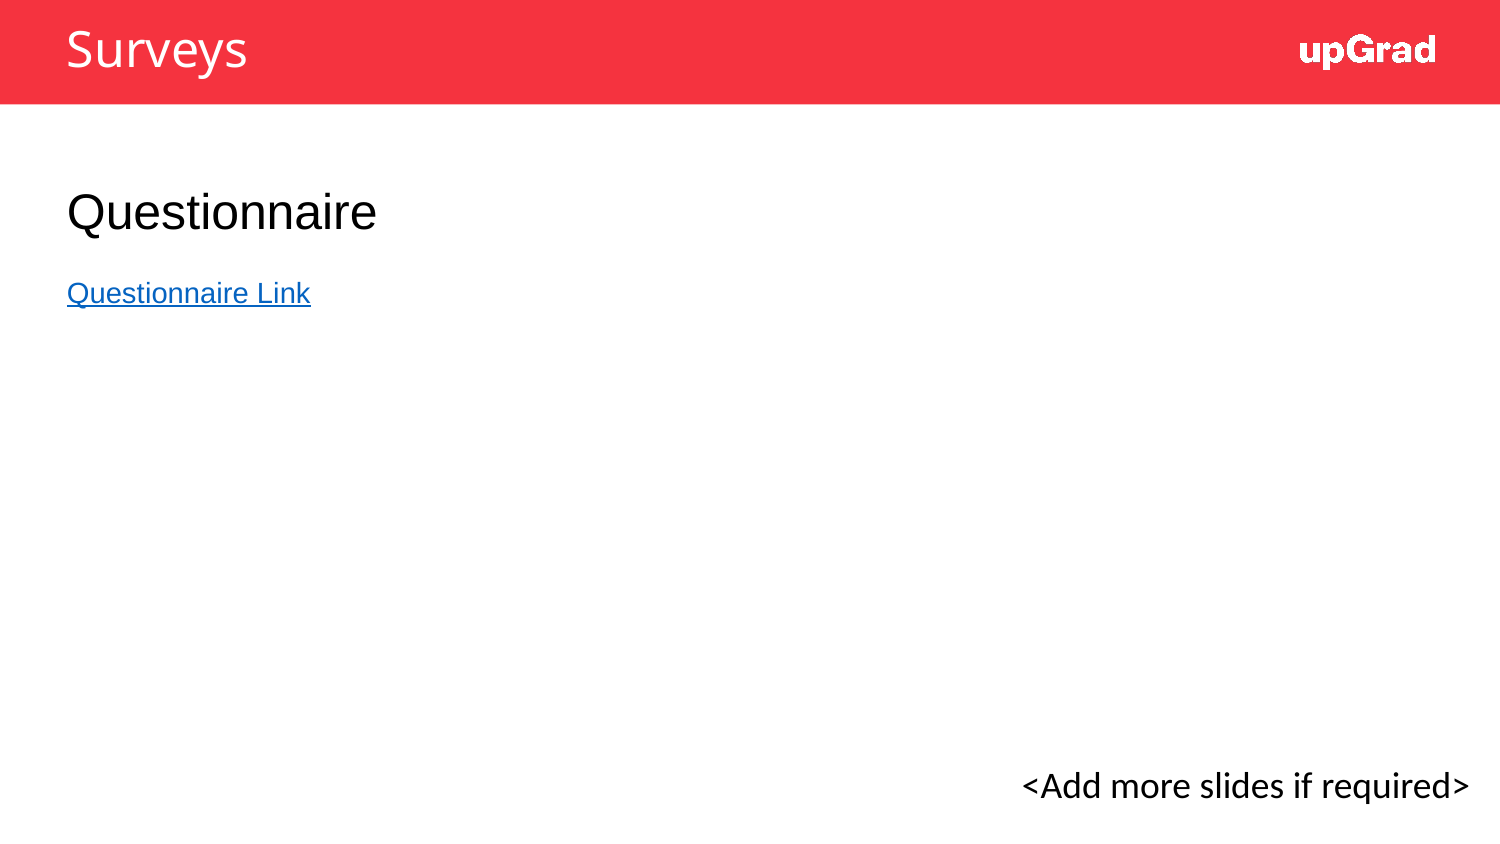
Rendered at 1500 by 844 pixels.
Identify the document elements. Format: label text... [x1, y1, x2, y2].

text_box <Add more slides if required> [1006, 746, 1500, 844]
text_box Questionnaire Questionnaire Link [51, 164, 1103, 383]
picture [1300, 34, 1435, 70]
title Surveys [51, 20, 1240, 83]
